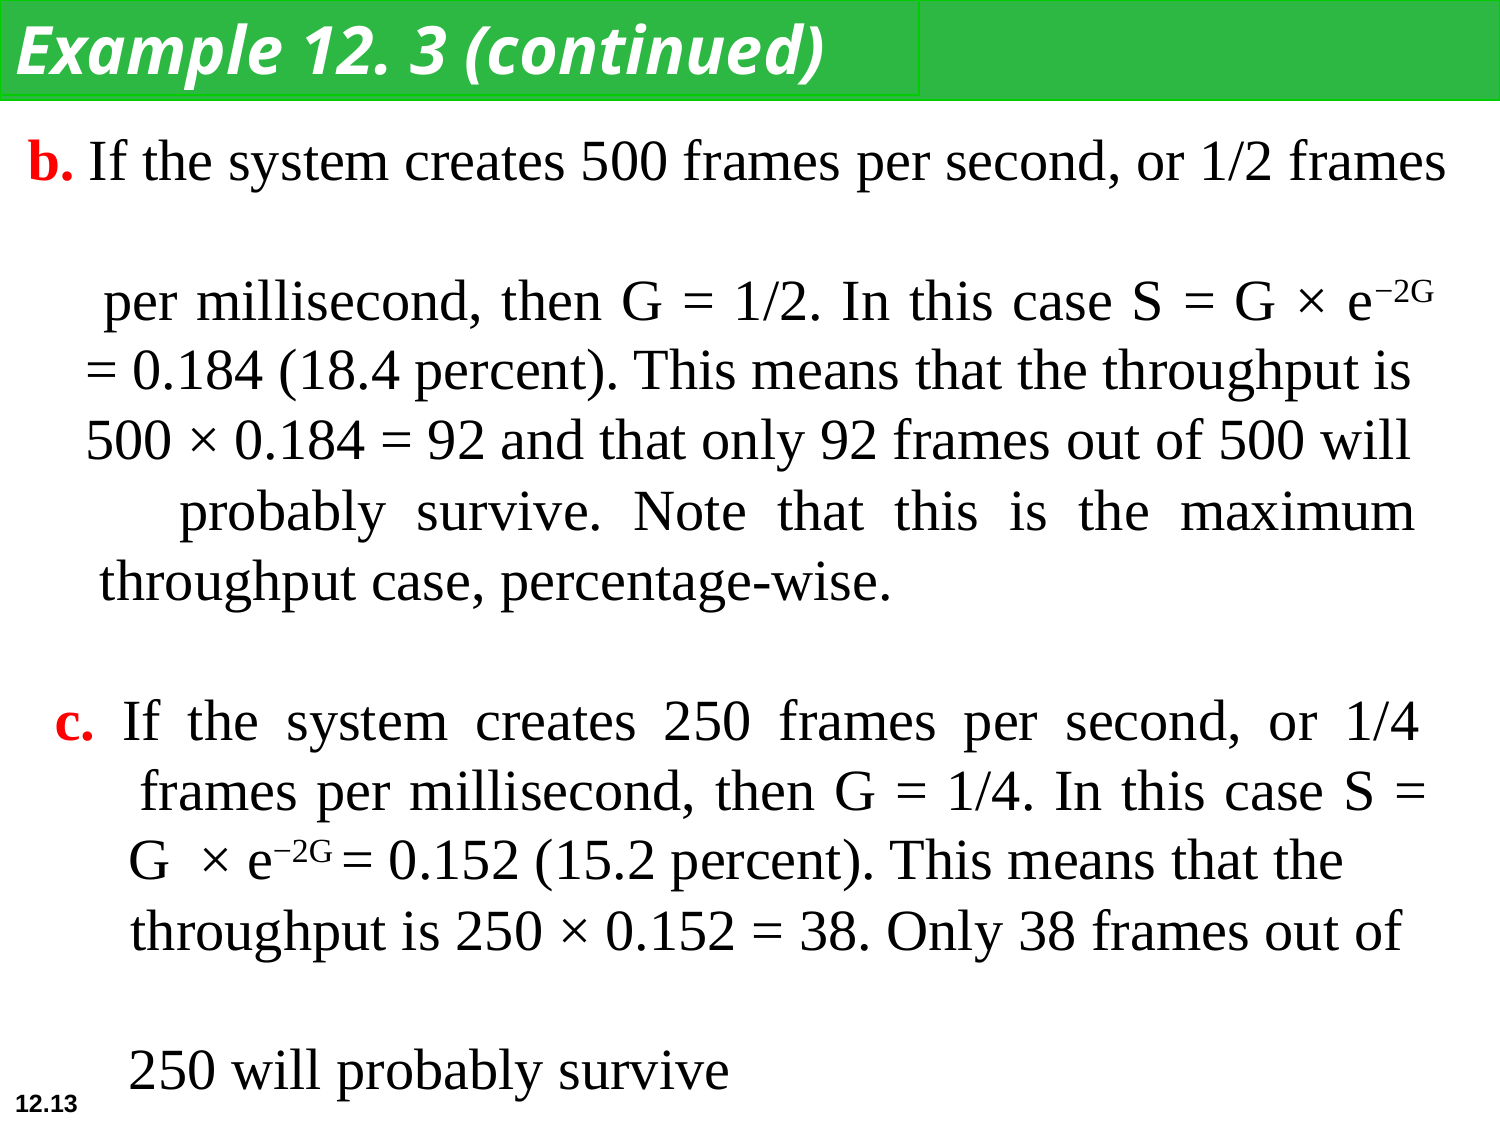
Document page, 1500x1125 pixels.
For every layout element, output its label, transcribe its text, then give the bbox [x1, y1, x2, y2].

text_box 12.13 [0, 1049, 313, 1125]
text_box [0, 0, 1500, 101]
text_box b. If the system creates 500 frames per second, or 1/2 frames per millisecond, then G = 1/2. In this case S = G × e−2G = 0.184 (18.4 percent). This means that the throughput is 500 × 0.184 = 92 and that only 92 frames out of 500 will probably survive. Note that this is the maximum throughput case, percentage-wise. c. If the system creates 250 frames per second, or 1/4 frames per millisecond, then G = 1/4. In this case S = G × e−2G = 0.152 (15.2 percent). This means that the throughput is 250 × 0.152 = 38. Only 38 frames out of 250 will probably survive [12, 114, 1463, 1109]
